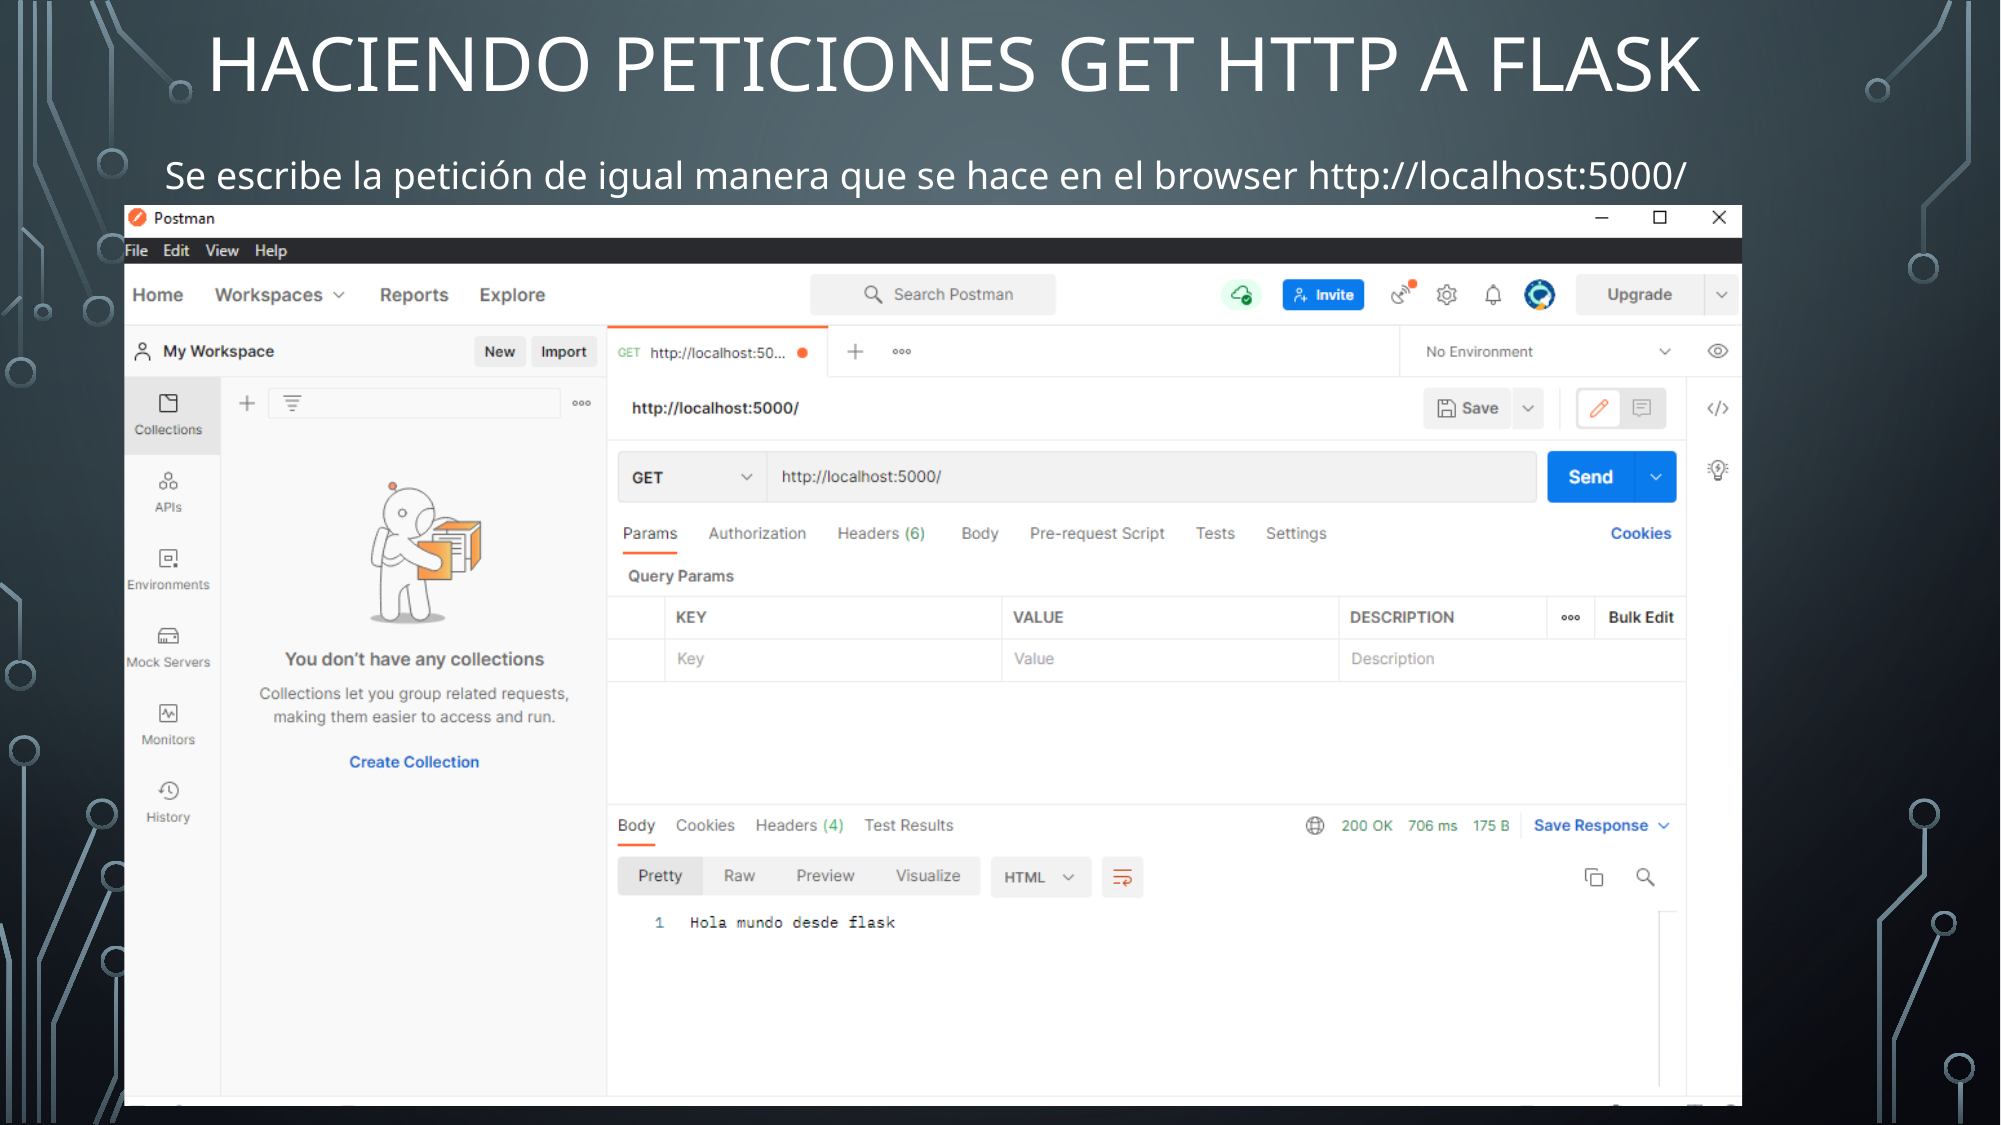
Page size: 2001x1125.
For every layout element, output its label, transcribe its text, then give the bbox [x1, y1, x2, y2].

text_box Se escribe la petición de igual manera que se hace en el browser http://localhost:5000/ [150, 144, 1858, 205]
picture [123, 204, 1743, 1107]
title Haciendo peticiones get http a flask [191, 0, 1817, 135]
